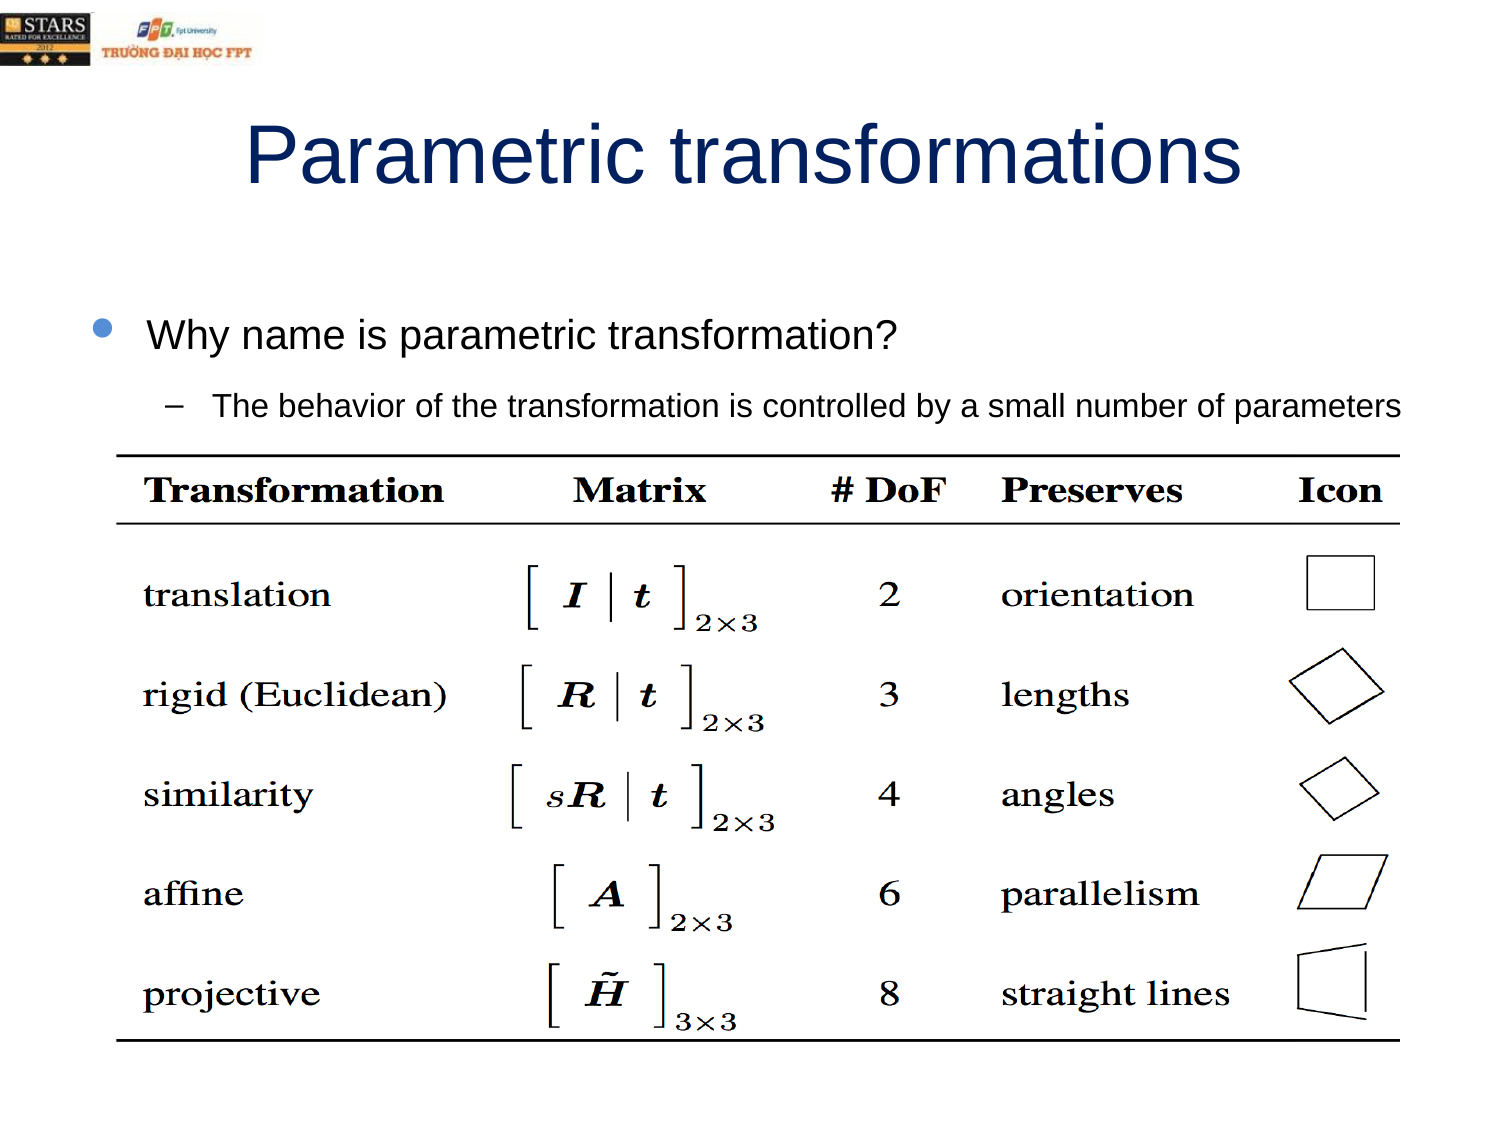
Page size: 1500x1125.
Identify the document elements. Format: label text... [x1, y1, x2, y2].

picture [0, 12, 263, 66]
list Why name is parametric transformation? The behavior of the transformation is controlled by a small number of parameters [75, 275, 1425, 838]
picture [112, 449, 1401, 1043]
title Parametric transformations [80, 97, 1431, 203]
